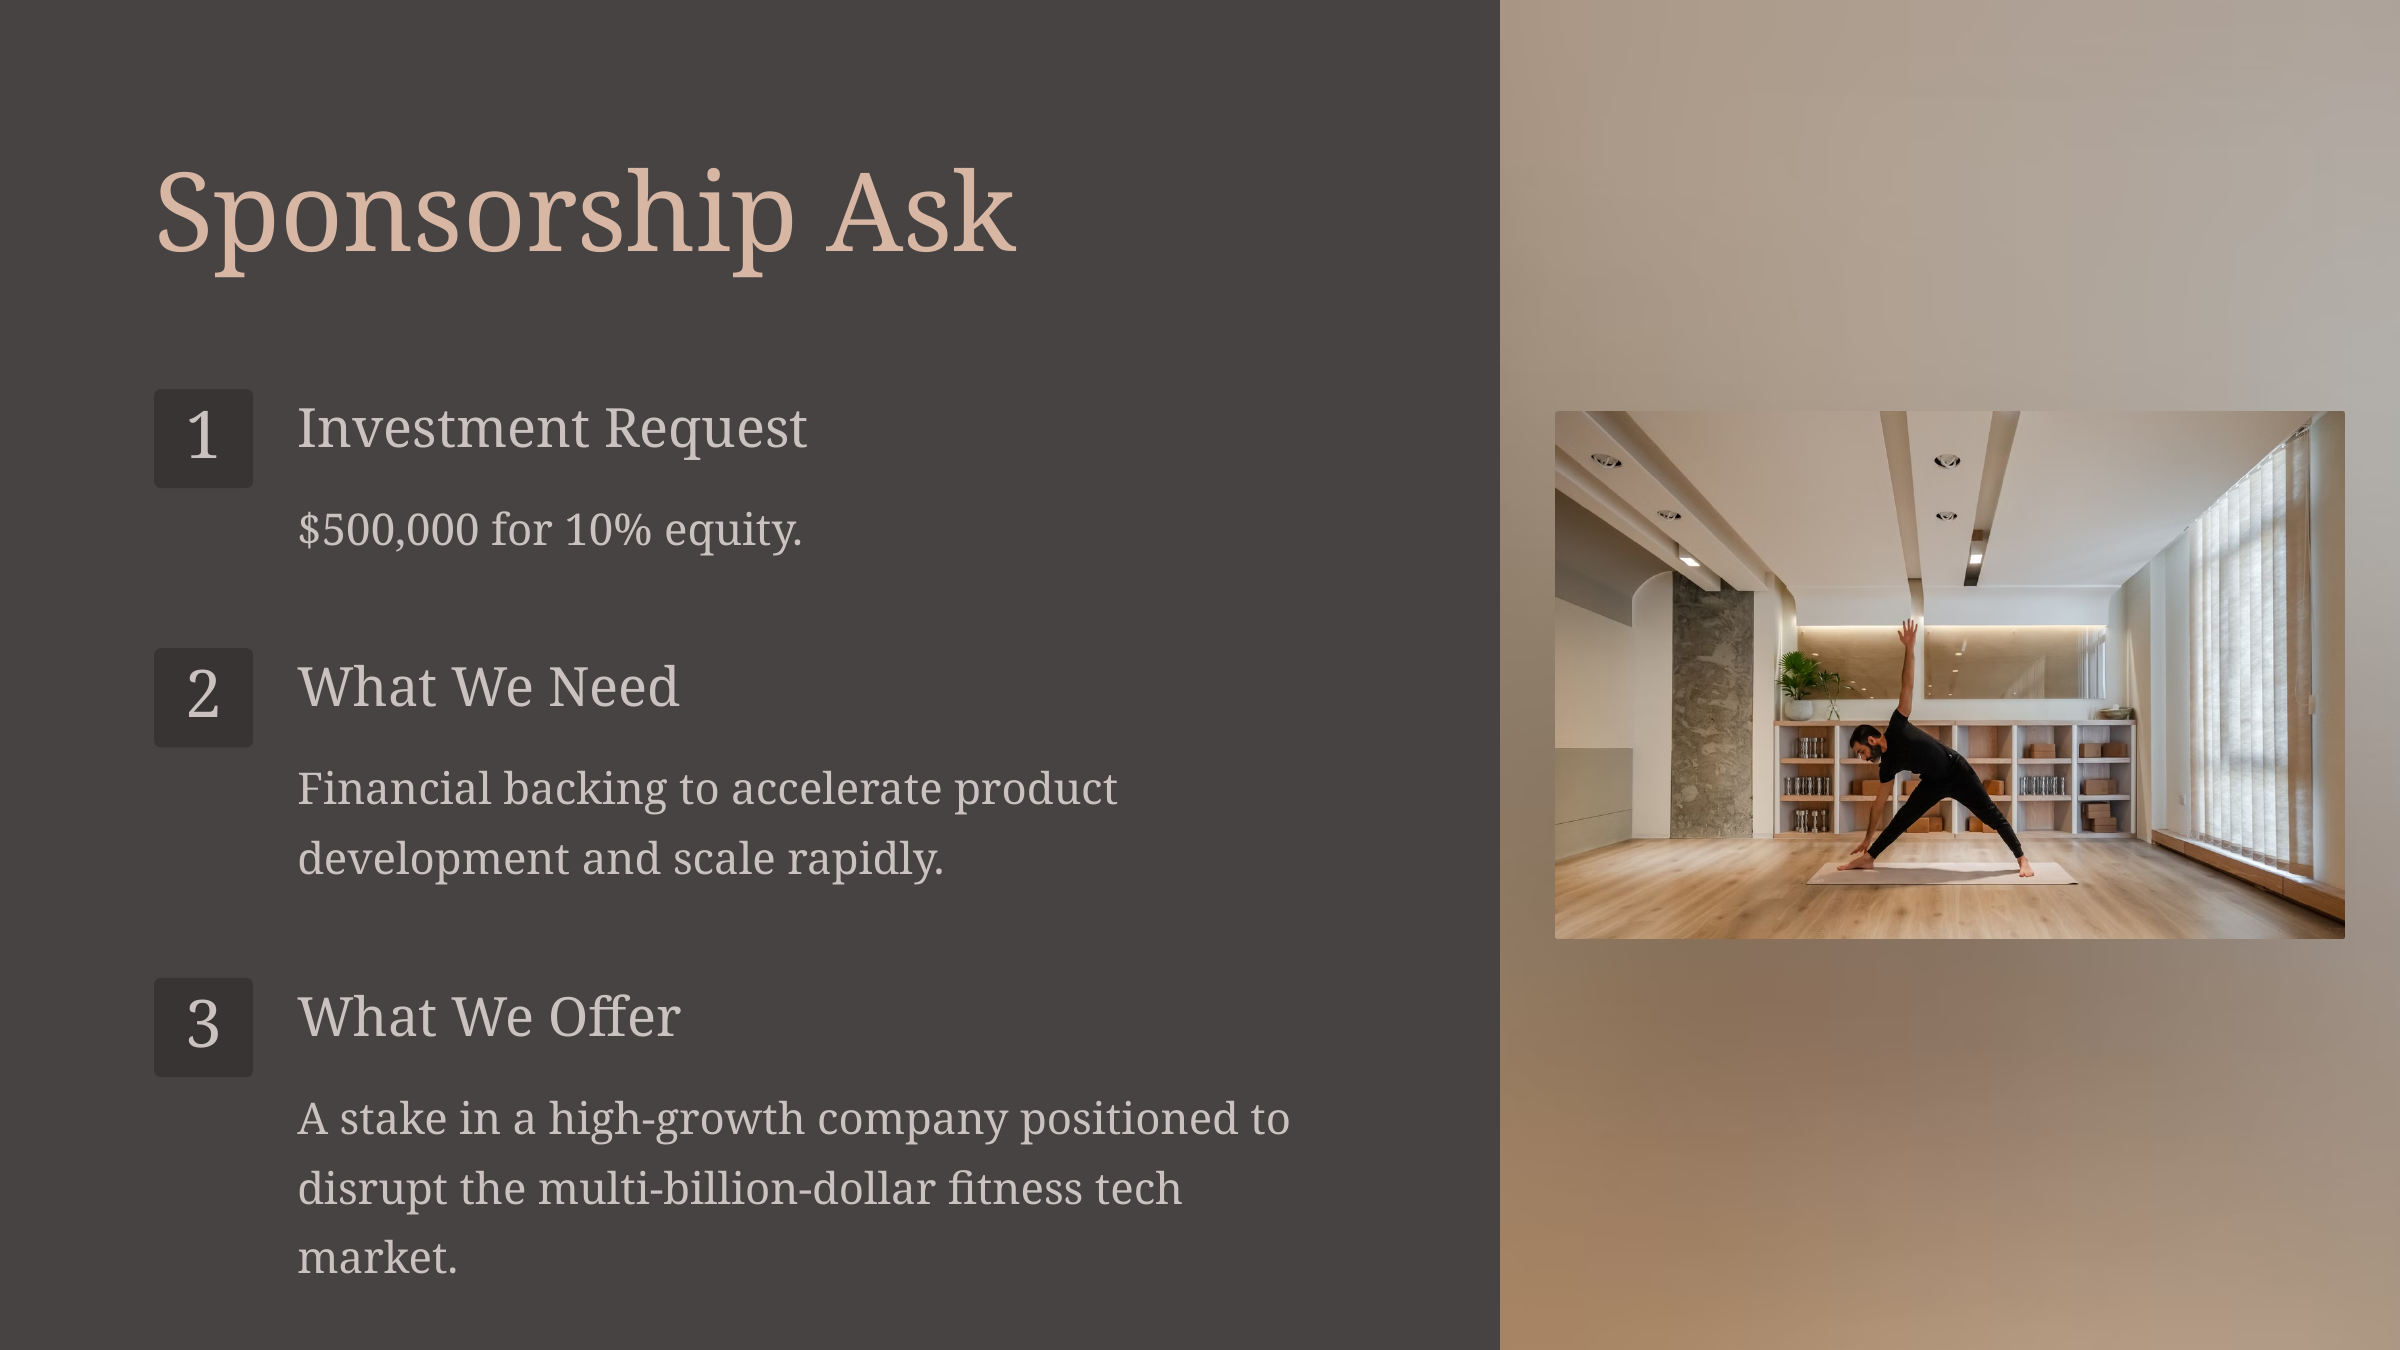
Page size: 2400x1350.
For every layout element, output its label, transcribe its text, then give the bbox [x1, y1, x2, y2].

picture [1499, 0, 2400, 1350]
text_box $500,000 for 10% equity. [297, 484, 1346, 555]
text_box A stake in a high-growth company positioned to disrupt the multi-billion-dollar fitness tech market. [297, 1073, 1346, 1215]
text_box [154, 977, 254, 1078]
text_box Financial backing to accelerate product development and scale rapidly. [297, 743, 1346, 885]
text_box 3 [185, 994, 222, 1061]
text_box 1 [189, 405, 218, 472]
text_box Sponsorship Ask [154, 135, 1255, 274]
text_box What We Offer [297, 978, 848, 1047]
text_box Investment Request [297, 389, 848, 458]
text_box What We Need [297, 648, 848, 718]
text_box [154, 388, 254, 489]
text_box 2 [185, 664, 223, 731]
text_box [154, 648, 254, 748]
